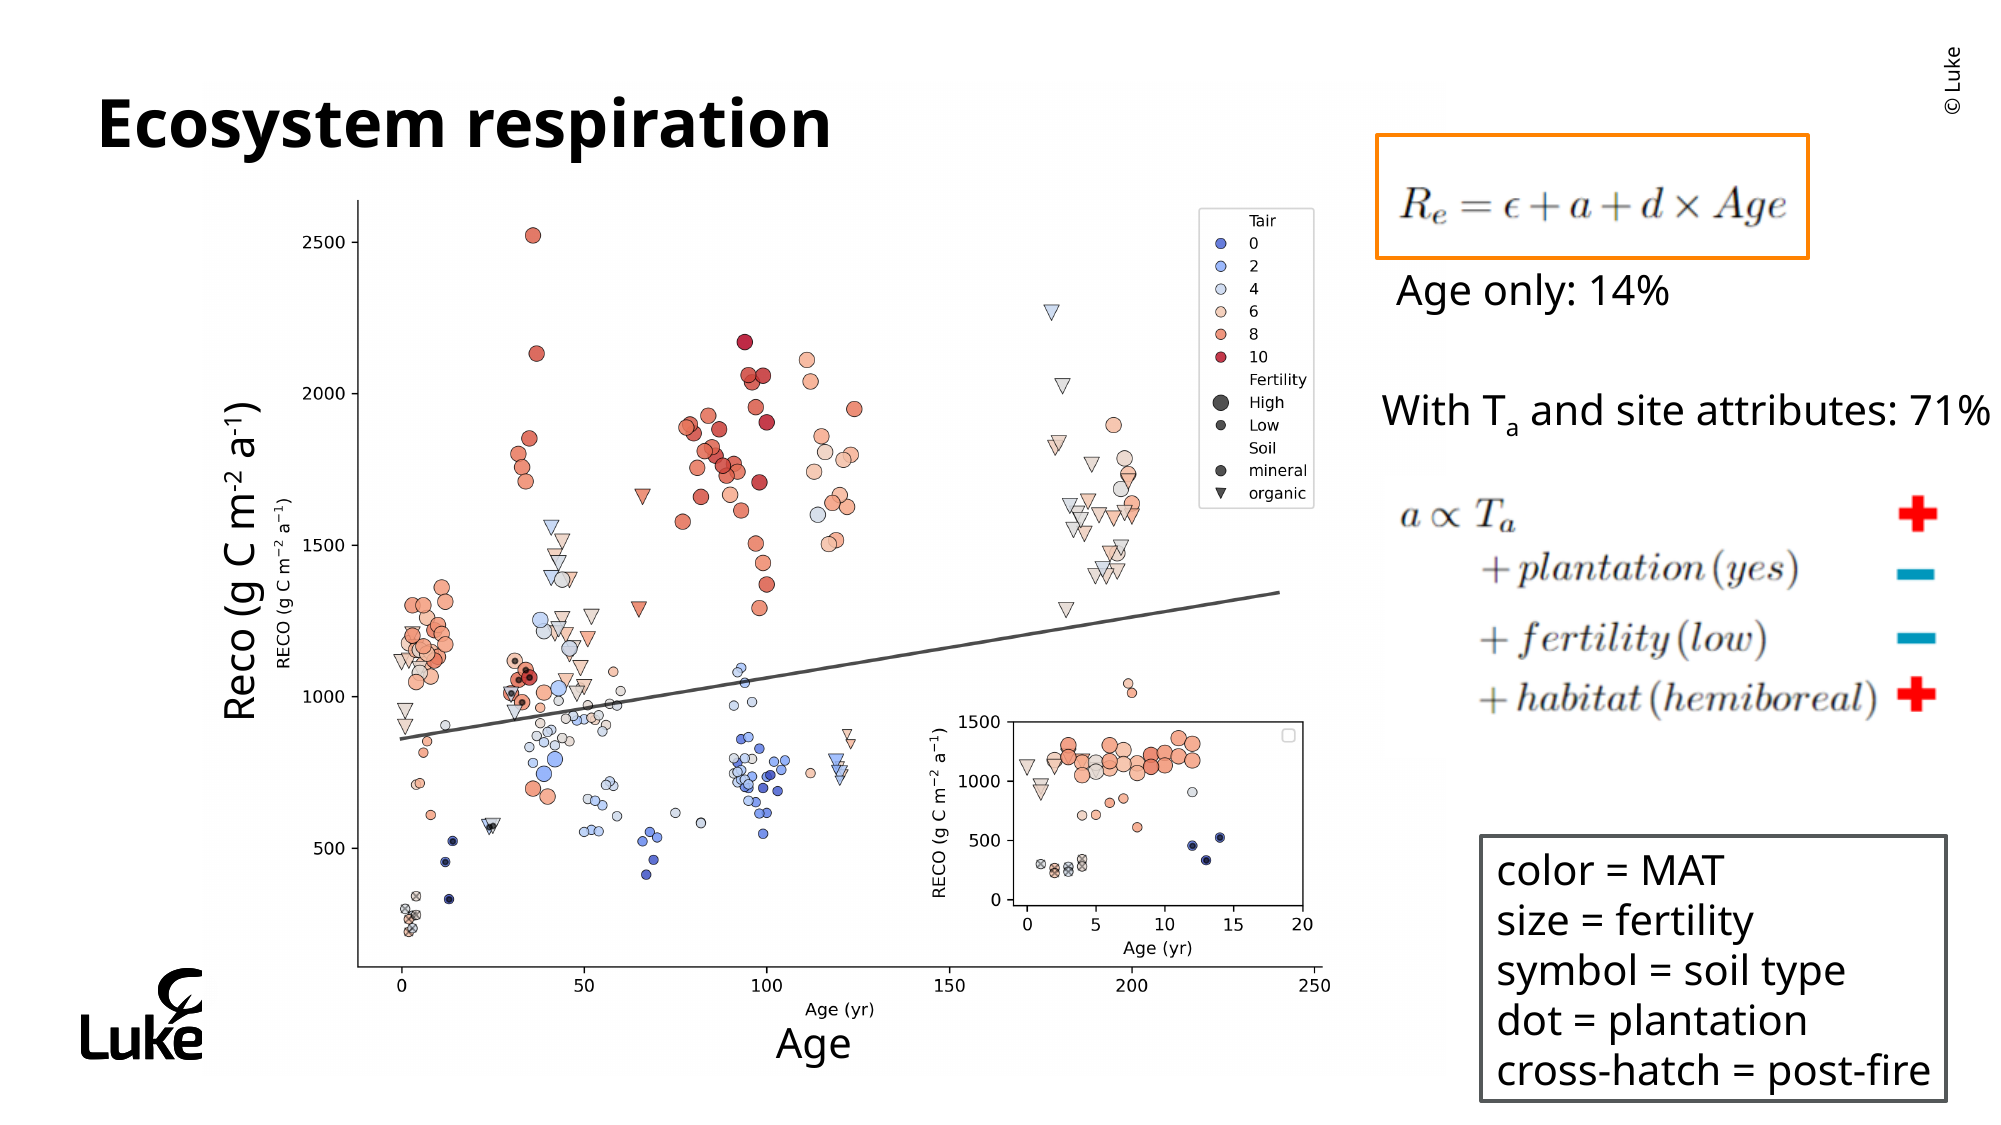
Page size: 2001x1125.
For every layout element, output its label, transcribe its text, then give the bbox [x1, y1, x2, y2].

picture [81, 968, 202, 1060]
picture [1379, 137, 1806, 257]
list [202, 81, 1446, 1076]
text_box color = MAT size = fertility symbol = soil type dot = plantation cross-hatch = post-fire [1481, 836, 1947, 1101]
title Ecosystem respiration [1446, 82, 1906, 238]
text_box Age only: 14% [1446, 257, 1697, 321]
picture [1385, 476, 1959, 758]
text_box With Ta and site attributes: 71% [1446, 376, 2000, 449]
title Ecosystem respiration [81, 82, 202, 238]
